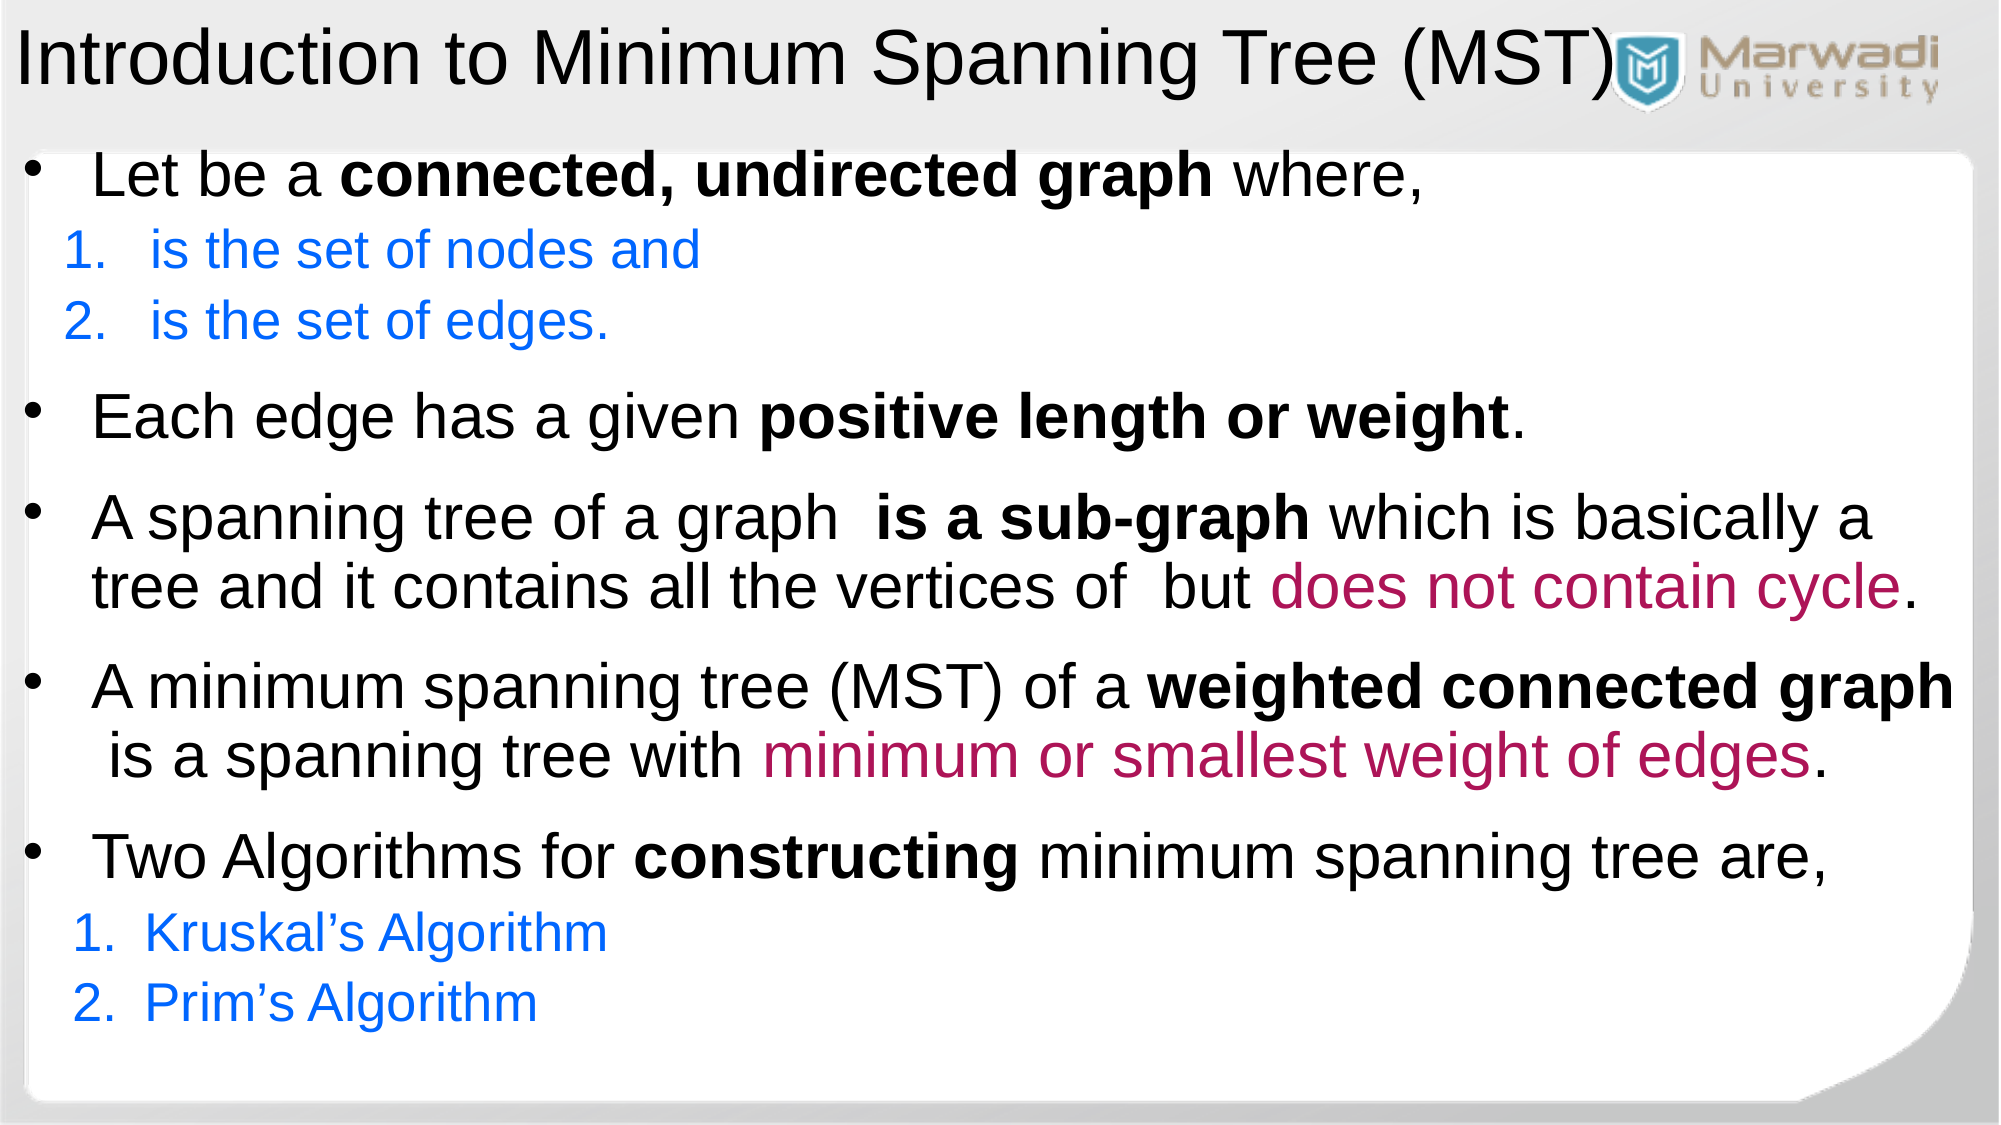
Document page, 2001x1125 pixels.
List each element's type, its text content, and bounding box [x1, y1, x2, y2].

picture [0, 117, 1999, 1125]
title Introduction to Minimum Spanning Tree (MST) [0, 0, 2000, 117]
